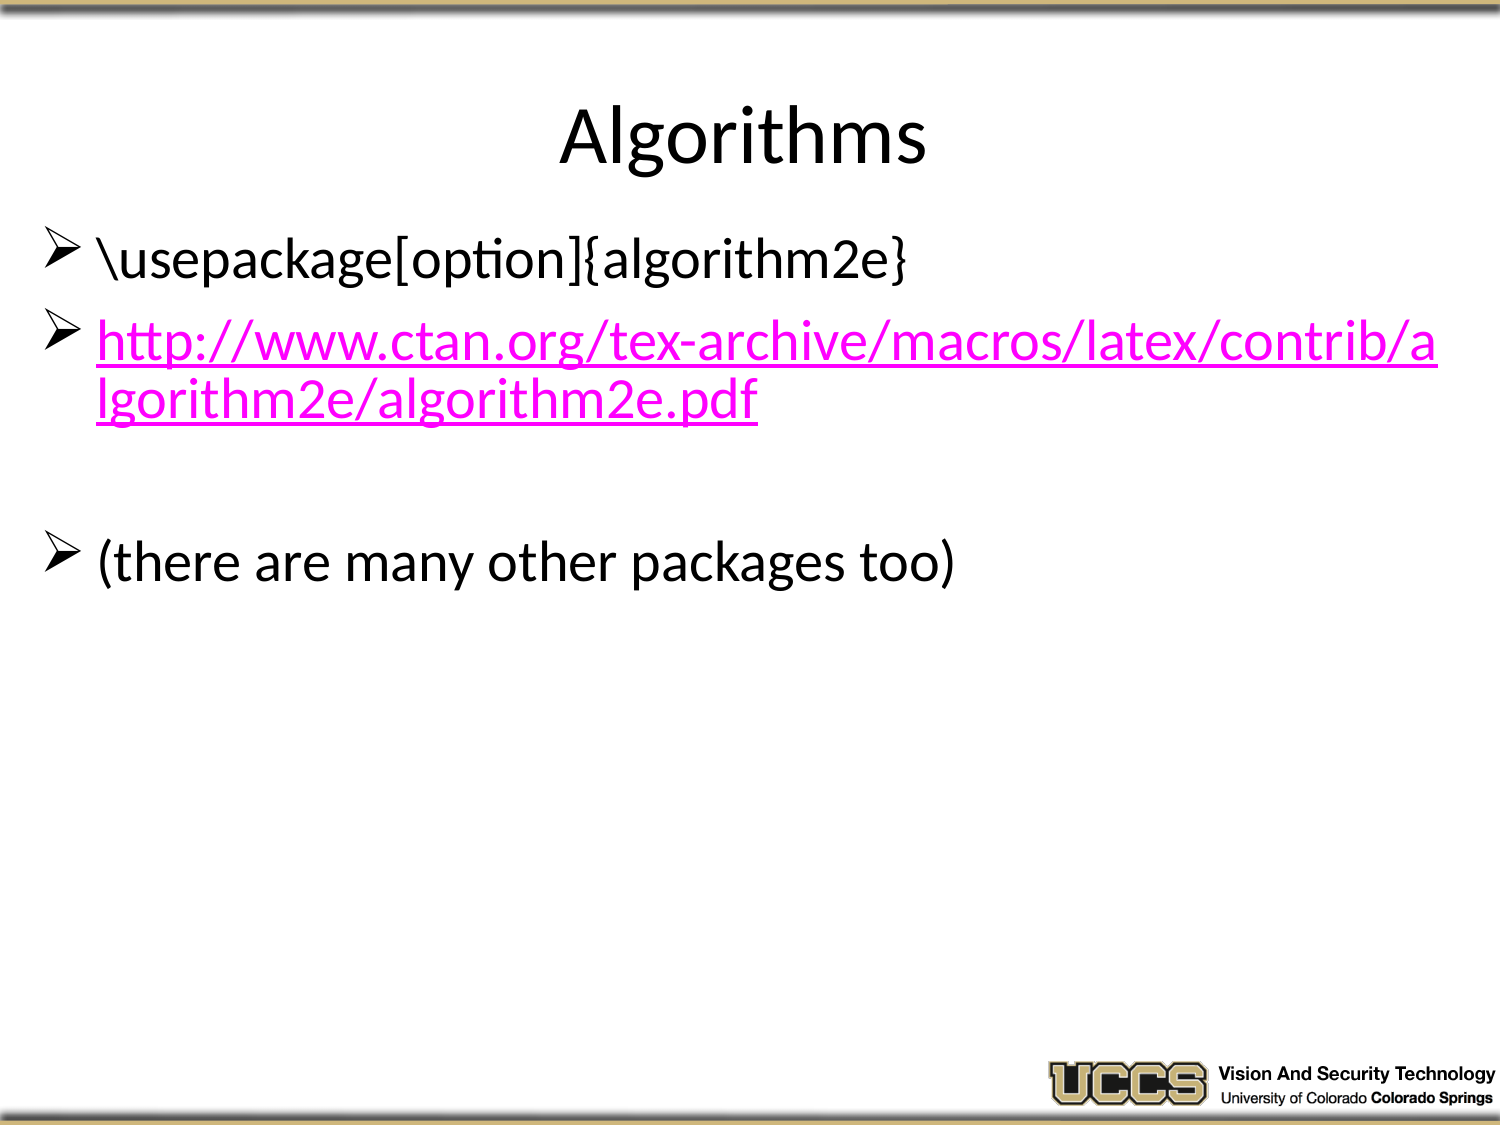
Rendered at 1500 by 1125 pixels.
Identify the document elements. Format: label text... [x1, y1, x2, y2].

picture [1039, 1053, 1500, 1116]
title Algorithms [24, 37, 1463, 188]
list \usepackage[option]{algorithm2e} http://www.ctan.org/tex-archive/macros/latex/contrib/algorithm2e/algorithm2e.pdf (there are many other packages too) [24, 212, 1463, 1054]
